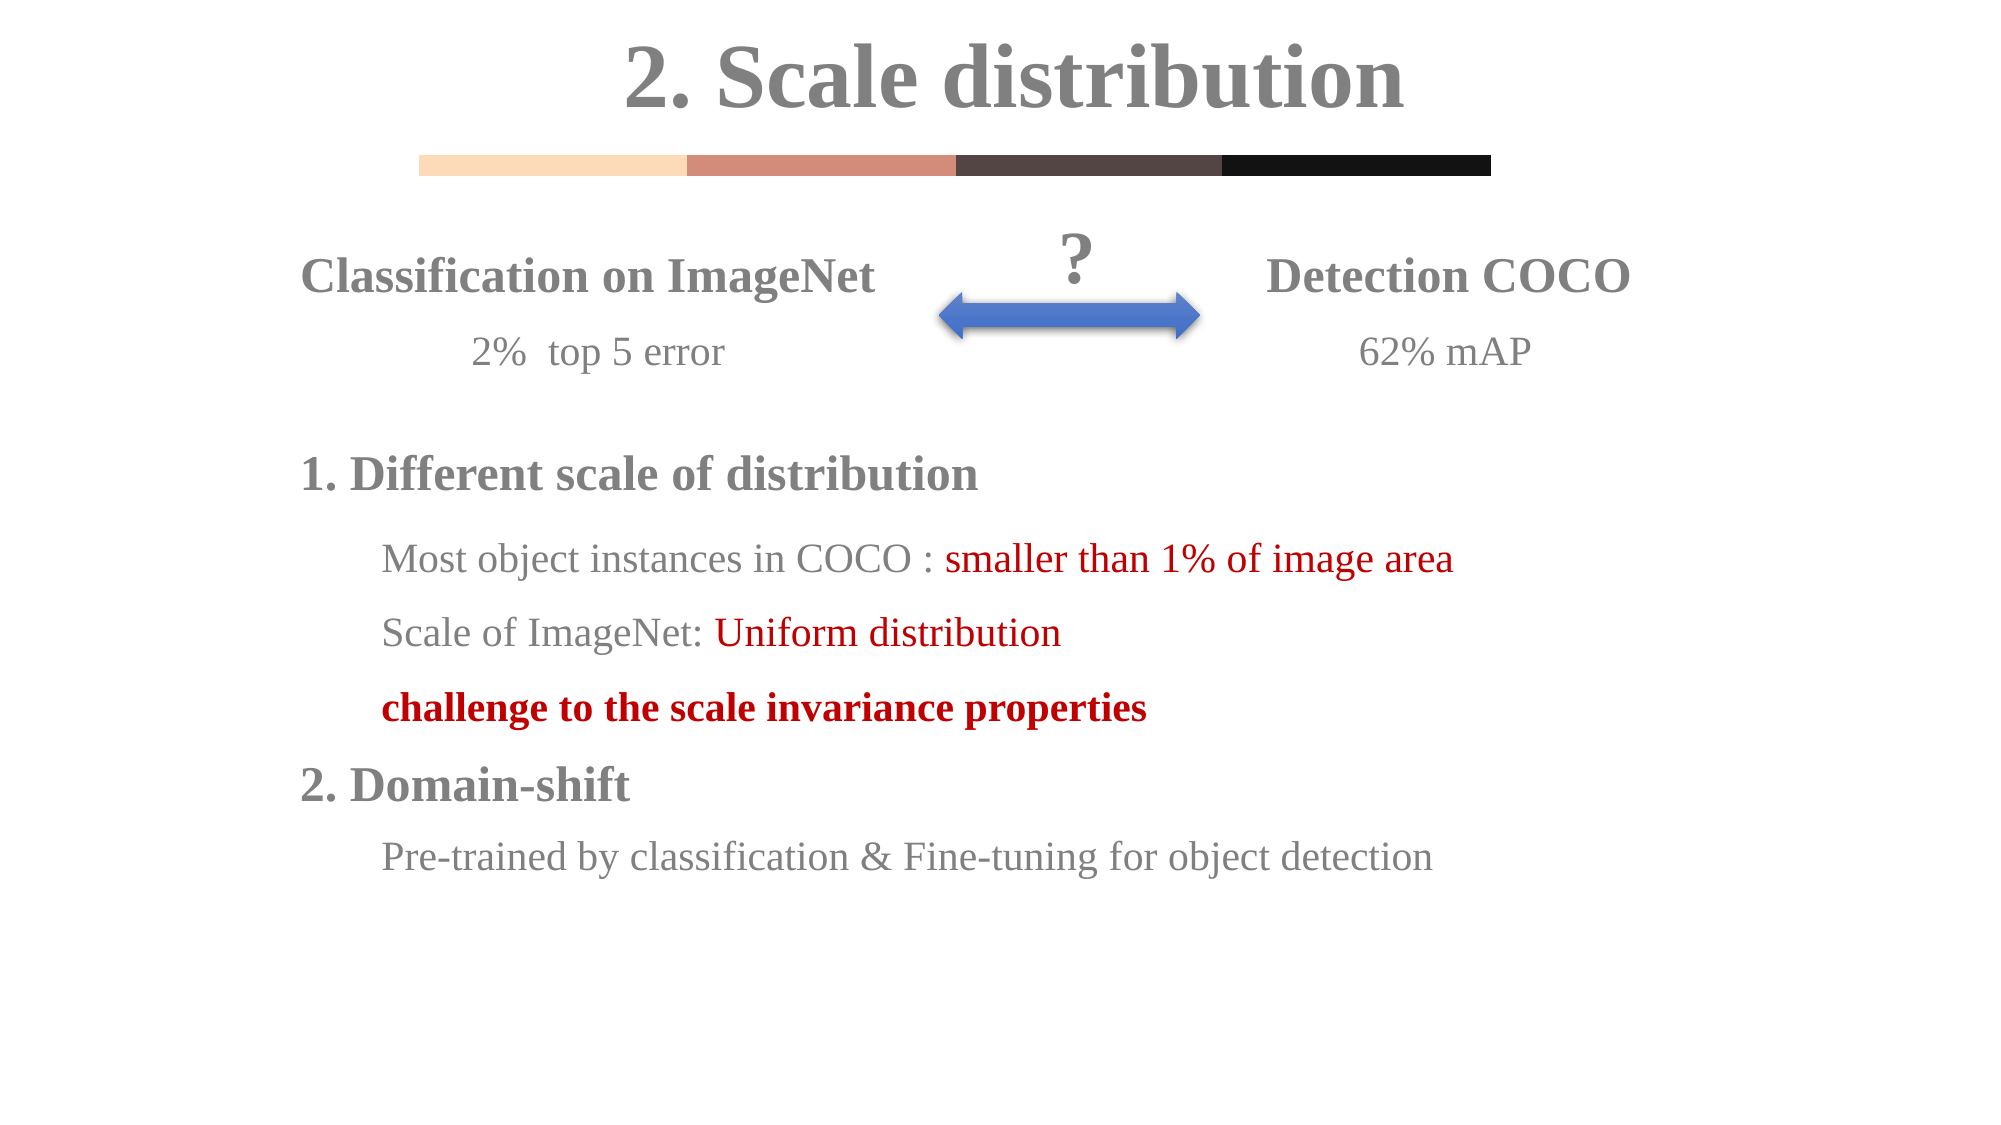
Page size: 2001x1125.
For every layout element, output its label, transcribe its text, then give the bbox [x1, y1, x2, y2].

text_box 2. Domain-shift [285, 751, 1000, 803]
text_box challenge to the scale invariance properties [366, 677, 1185, 734]
text_box Classification on ImageNet [285, 241, 915, 323]
text_box Detection COCO [1251, 241, 1651, 323]
text_box Most object instances in COCO : smaller than 1% of image area [366, 528, 1511, 586]
text_box Pre-trained by classification & Fine-tuning for object detection [366, 827, 1558, 884]
text_box 2. Scale distribution [608, 20, 1460, 110]
text_box 2% top 5 error [456, 323, 744, 384]
text_box 1. Different scale of distribution [285, 440, 1000, 521]
text_box [938, 291, 1200, 339]
text_box 62% mAP [1344, 323, 1558, 384]
text_box Scale of ImageNet: Uniform distribution [366, 603, 1511, 660]
text_box ? [1043, 211, 1096, 273]
